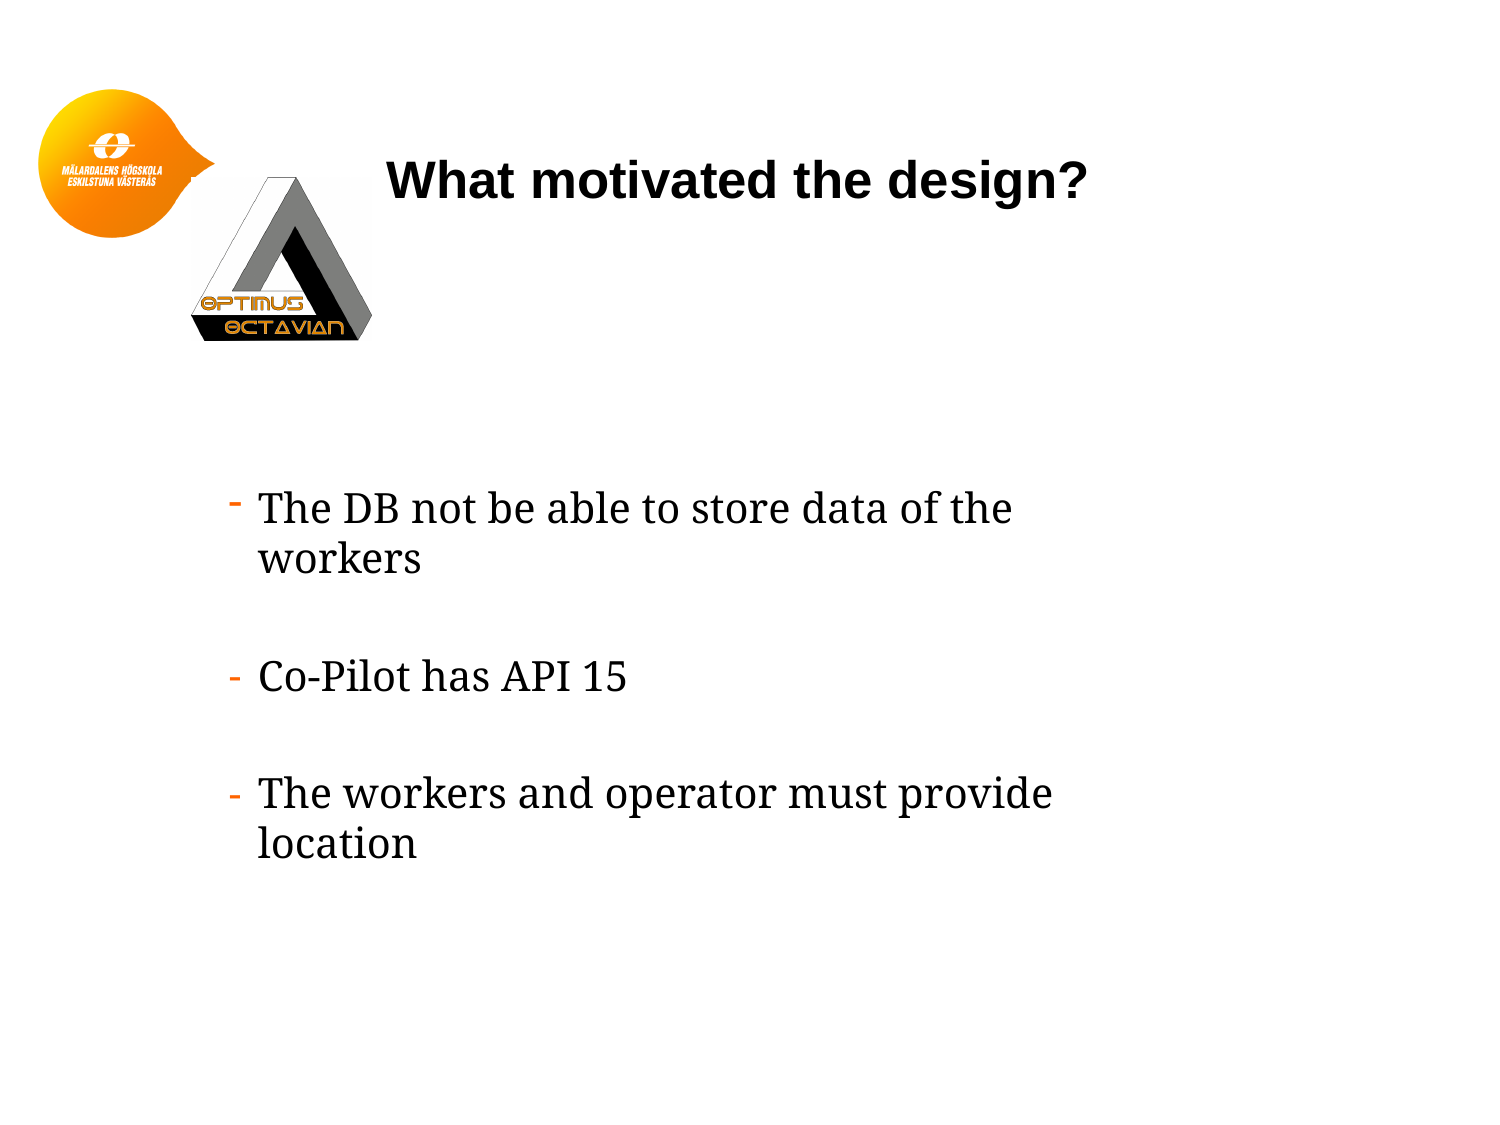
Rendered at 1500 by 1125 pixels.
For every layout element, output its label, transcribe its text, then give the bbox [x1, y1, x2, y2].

list The DB not be able to store data of the workers Co-Pilot has API 15 The workers and operator must provide location [213, 474, 1181, 1072]
title What motivated the design? [371, 122, 1339, 233]
picture [38, 89, 372, 341]
